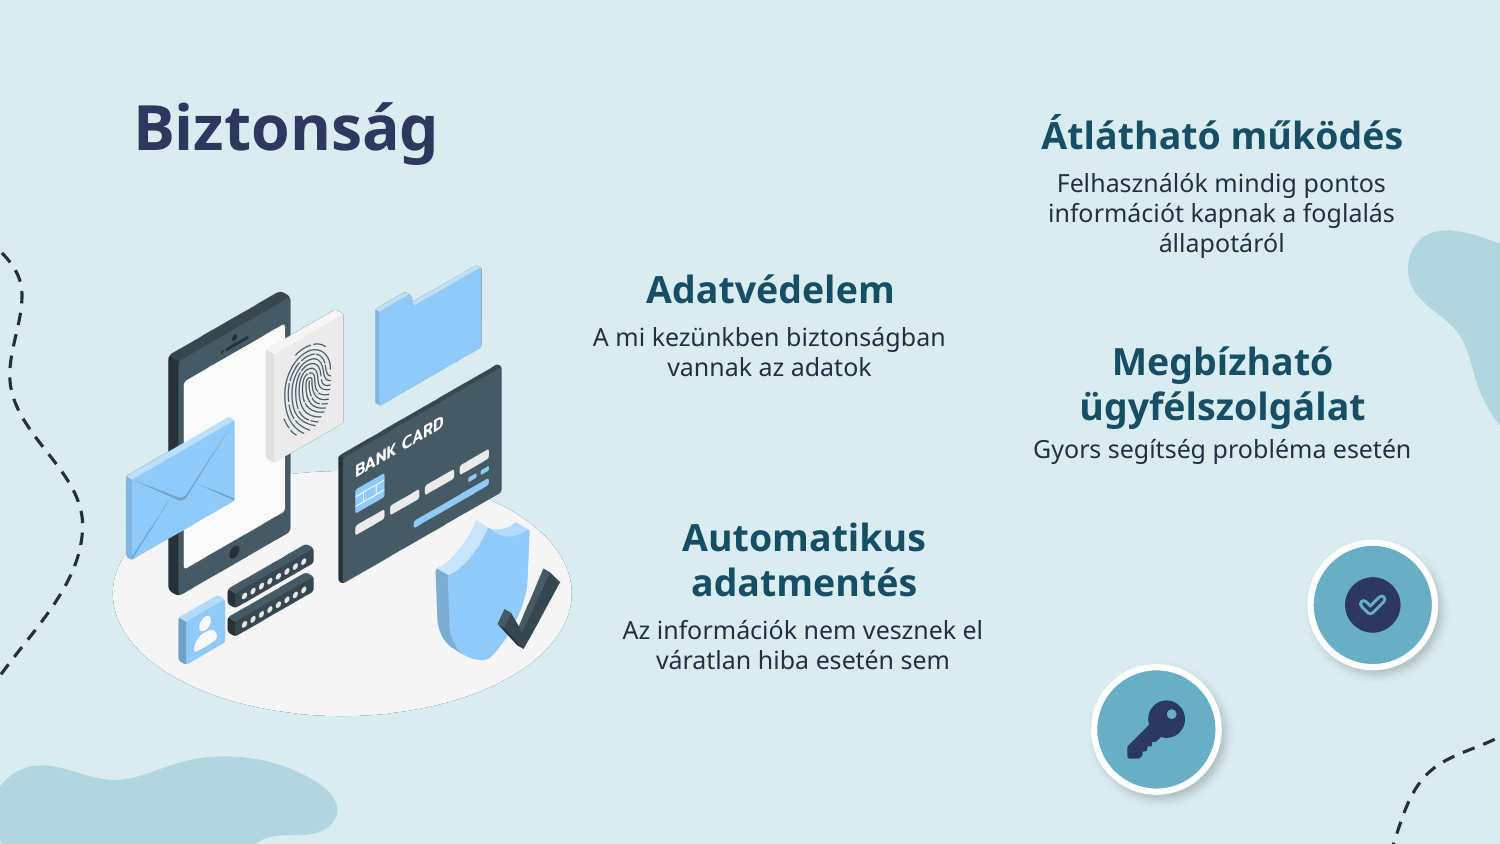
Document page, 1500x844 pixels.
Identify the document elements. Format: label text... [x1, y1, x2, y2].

title Biztonság [118, 72, 560, 167]
text_box Felhasználók mindig pontos információt kapnak a foglalás állapotáról [1022, 152, 1421, 254]
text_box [1344, 576, 1401, 633]
text_box [1094, 667, 1219, 792]
text_box [1310, 542, 1436, 668]
subtitle Megbízható ügyfélszolgálat [972, 382, 1473, 443]
subtitle Gyors segítség probléma esetén [972, 443, 1473, 503]
text_box [1127, 700, 1186, 759]
picture [86, 241, 591, 746]
text_box Automatikus adatmentés [596, 558, 1055, 619]
text_box Átlátható működés [972, 111, 1473, 172]
subtitle Adatvédelem [596, 265, 1021, 326]
text_box Az információk nem vesznek el váratlan hiba esetén sem [604, 599, 1003, 701]
subtitle A mi kezünkben biztonságban vannak az adatok [596, 306, 969, 408]
